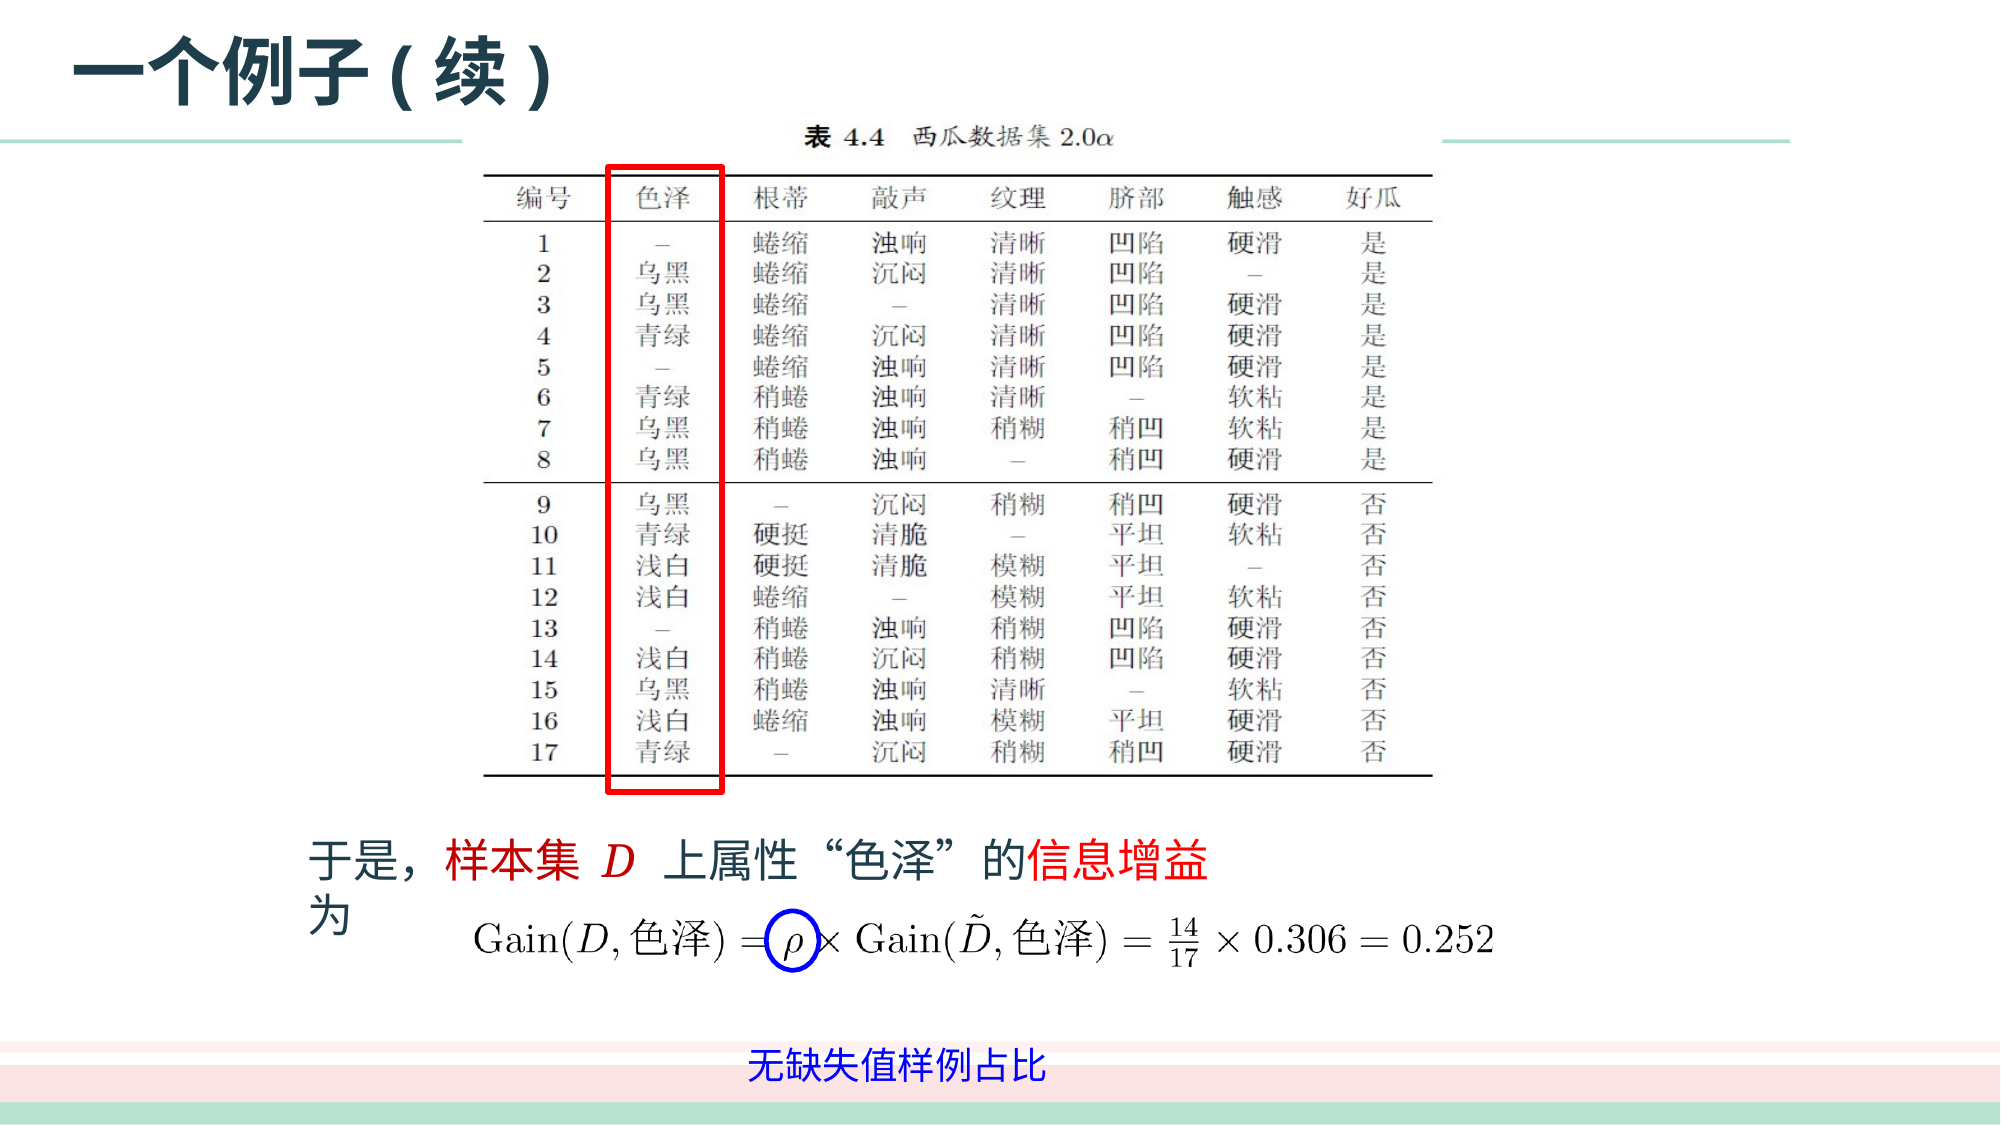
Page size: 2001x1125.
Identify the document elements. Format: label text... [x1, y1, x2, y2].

text_box 于是，样本集 D 上属性“色泽”的信息增益为 无缺失值样例占比 [305, 831, 1249, 1087]
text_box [462, 104, 1443, 792]
picture [0, 0, 2001, 1125]
text_box [1249, 914, 1493, 967]
title 一个例子(续) [56, 11, 1782, 140]
